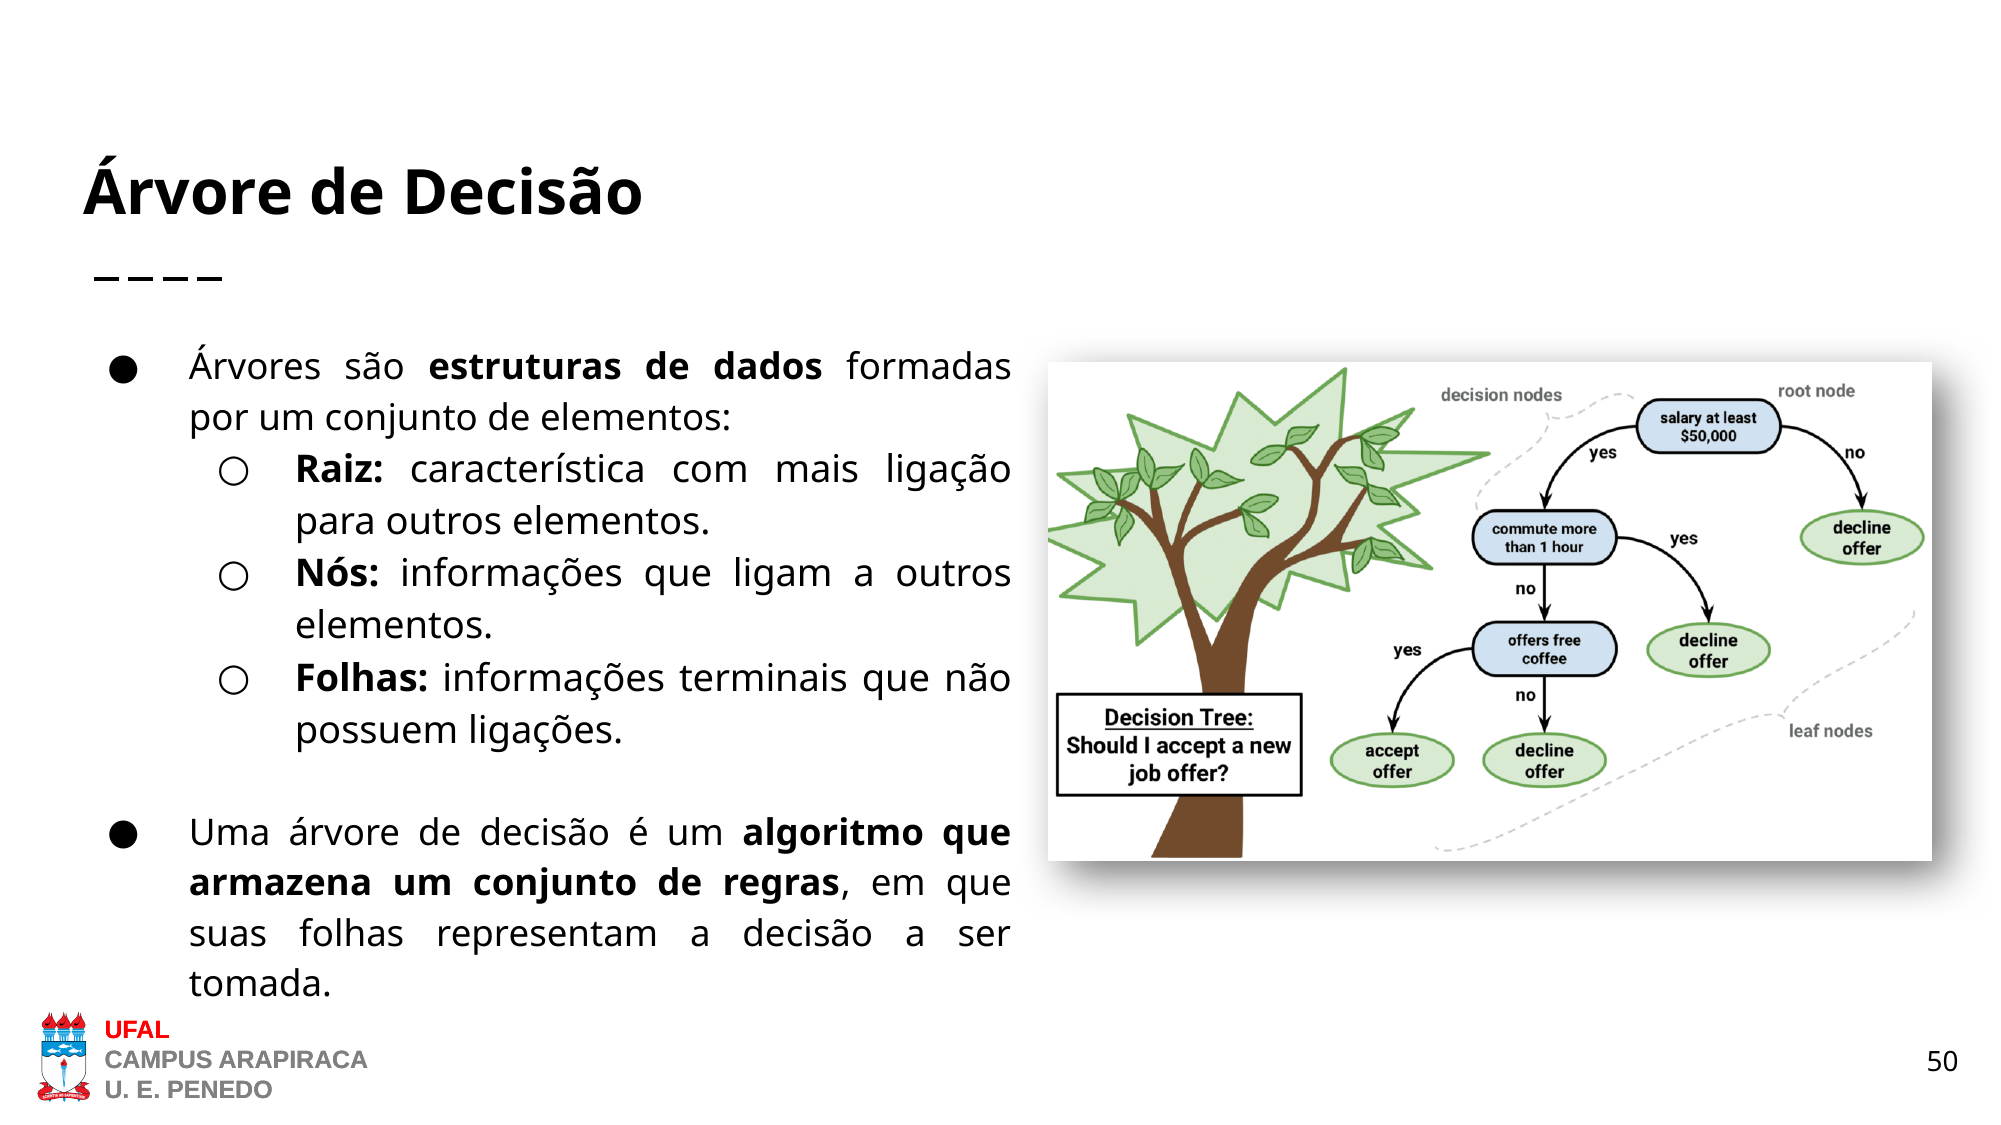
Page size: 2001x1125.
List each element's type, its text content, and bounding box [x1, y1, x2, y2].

picture [1047, 361, 1933, 863]
title Árvore de Decisão [68, 81, 1932, 242]
slide_number 50 [1853, 1019, 1974, 1106]
picture [21, 1008, 107, 1105]
list Árvores são estruturas de dados formadas por um conjunto de elementos: Raiz: característica com mais ligação para outros elementos. Nós: informações que ligam a outros elementos. Folhas: informações terminais que não possuem ligações. Uma árvore de decisão é um algoritmo que armazena um conjunto de regras, em que suas folhas representam a decisão a ser tomada. [68, 321, 1027, 1020]
